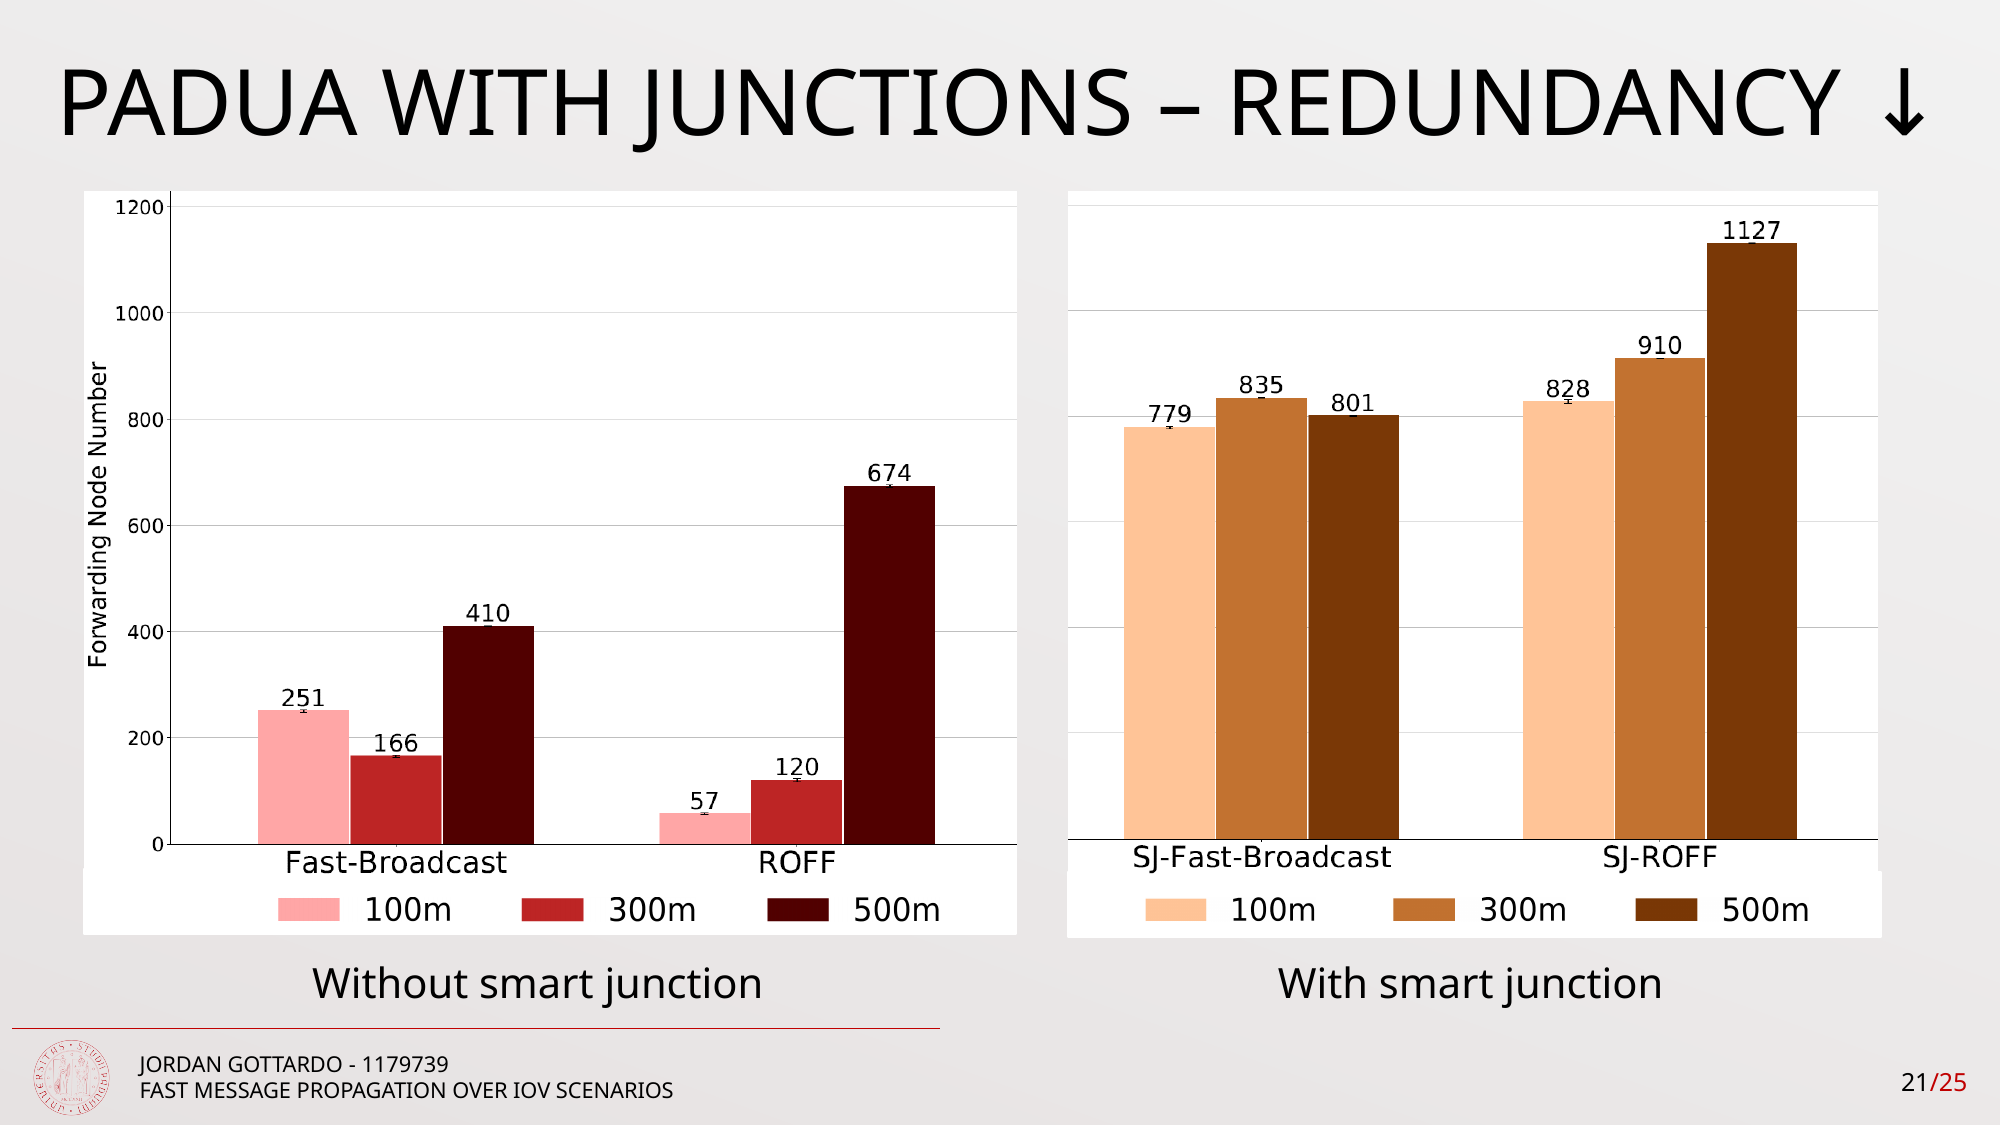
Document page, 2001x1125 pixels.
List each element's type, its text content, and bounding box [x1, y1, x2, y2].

text_box PADUA WITH JUNCTIONS – REDUNDANCY ↓ [0, 0, 2000, 208]
picture [521, 897, 696, 922]
picture [277, 897, 451, 922]
text_box [1067, 871, 1882, 938]
picture [1635, 897, 1809, 922]
text_box With smart junction [1263, 948, 1683, 1018]
picture [1392, 897, 1566, 922]
picture [33, 1039, 110, 1116]
picture [1145, 897, 1316, 922]
text_box 21 [1885, 1058, 1945, 1104]
picture [1068, 191, 1878, 874]
picture [84, 191, 1017, 877]
picture [767, 897, 940, 922]
text_box Without smart junction [297, 948, 804, 1018]
text_box [83, 868, 1017, 935]
